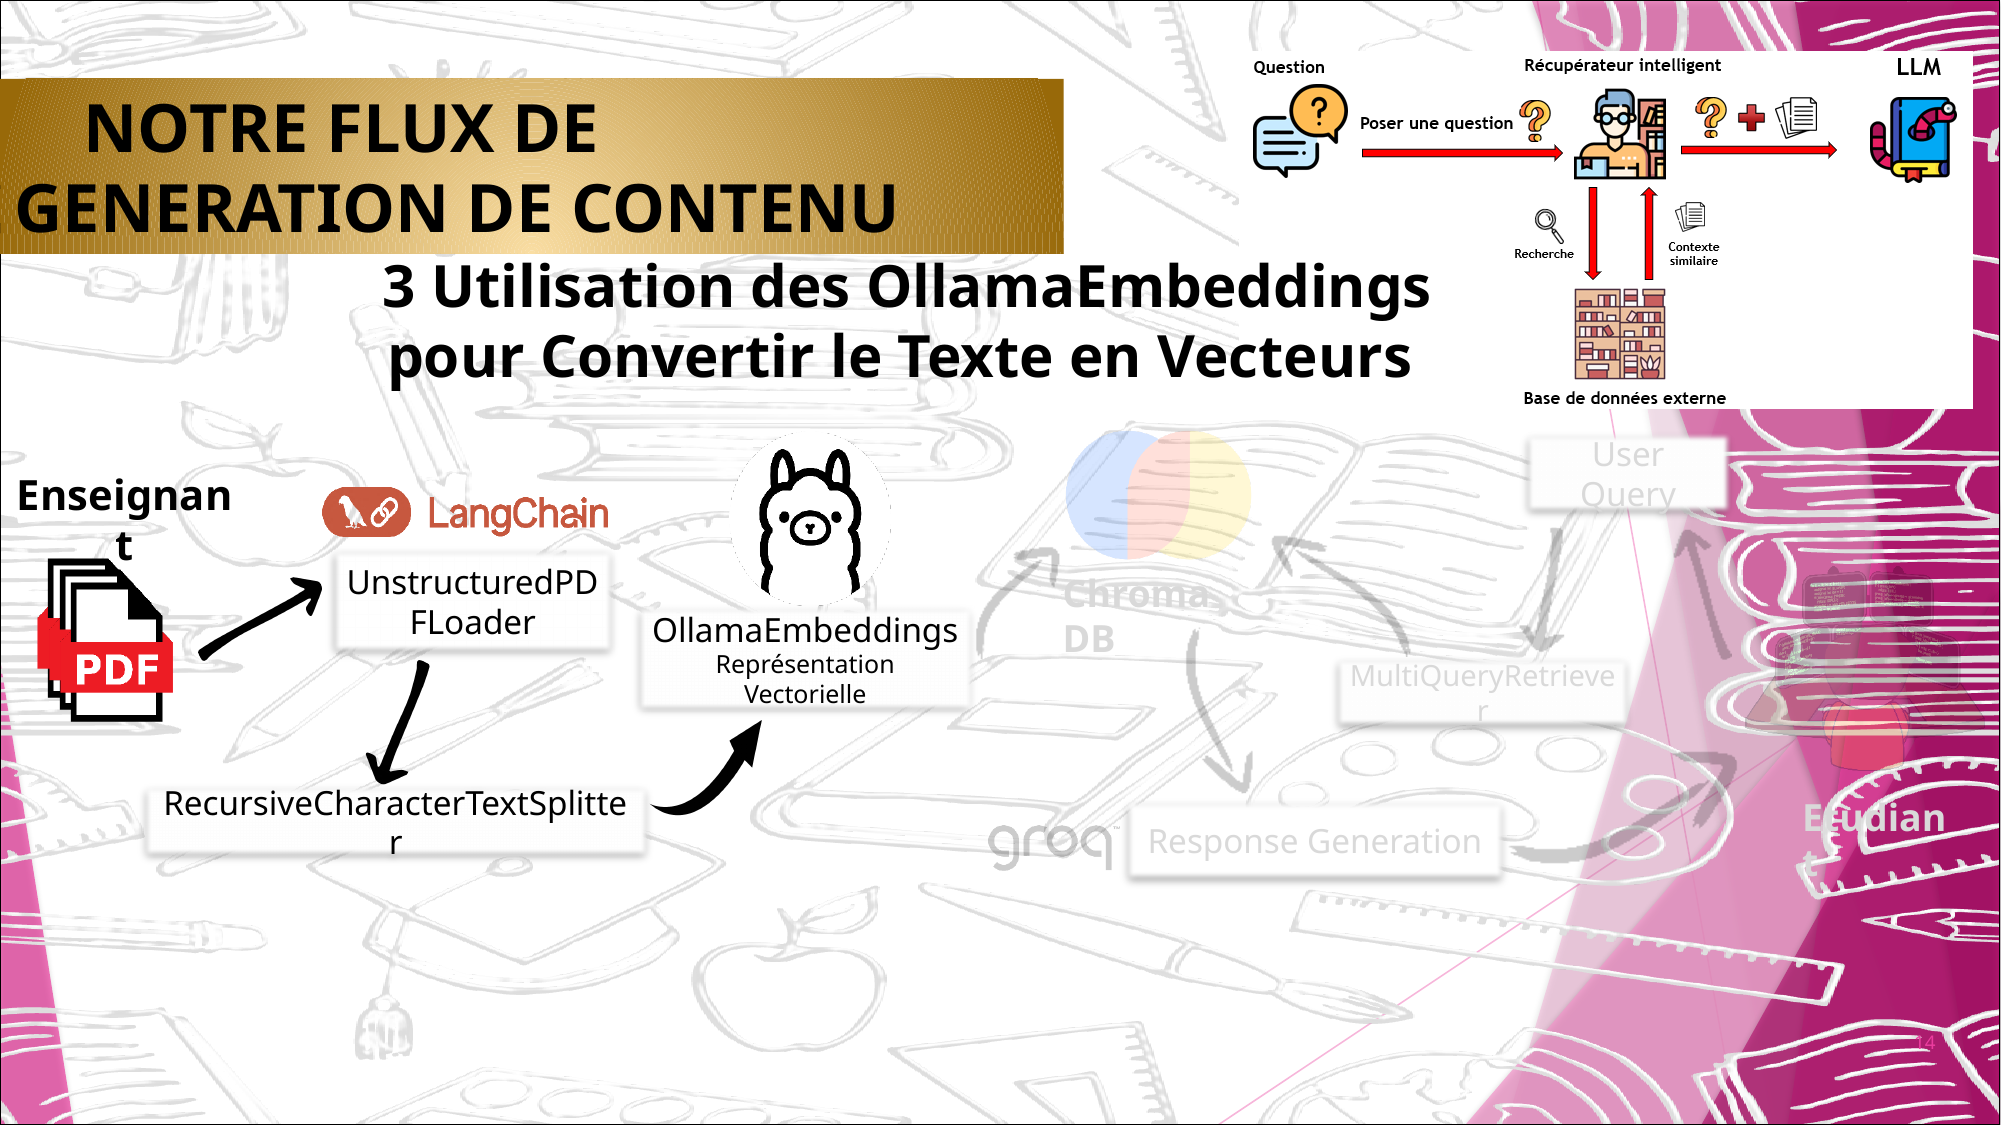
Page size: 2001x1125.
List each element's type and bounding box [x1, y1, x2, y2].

text_box [30, 551, 178, 729]
text_box [1047, 426, 1280, 624]
picture [0, 0, 2000, 1125]
